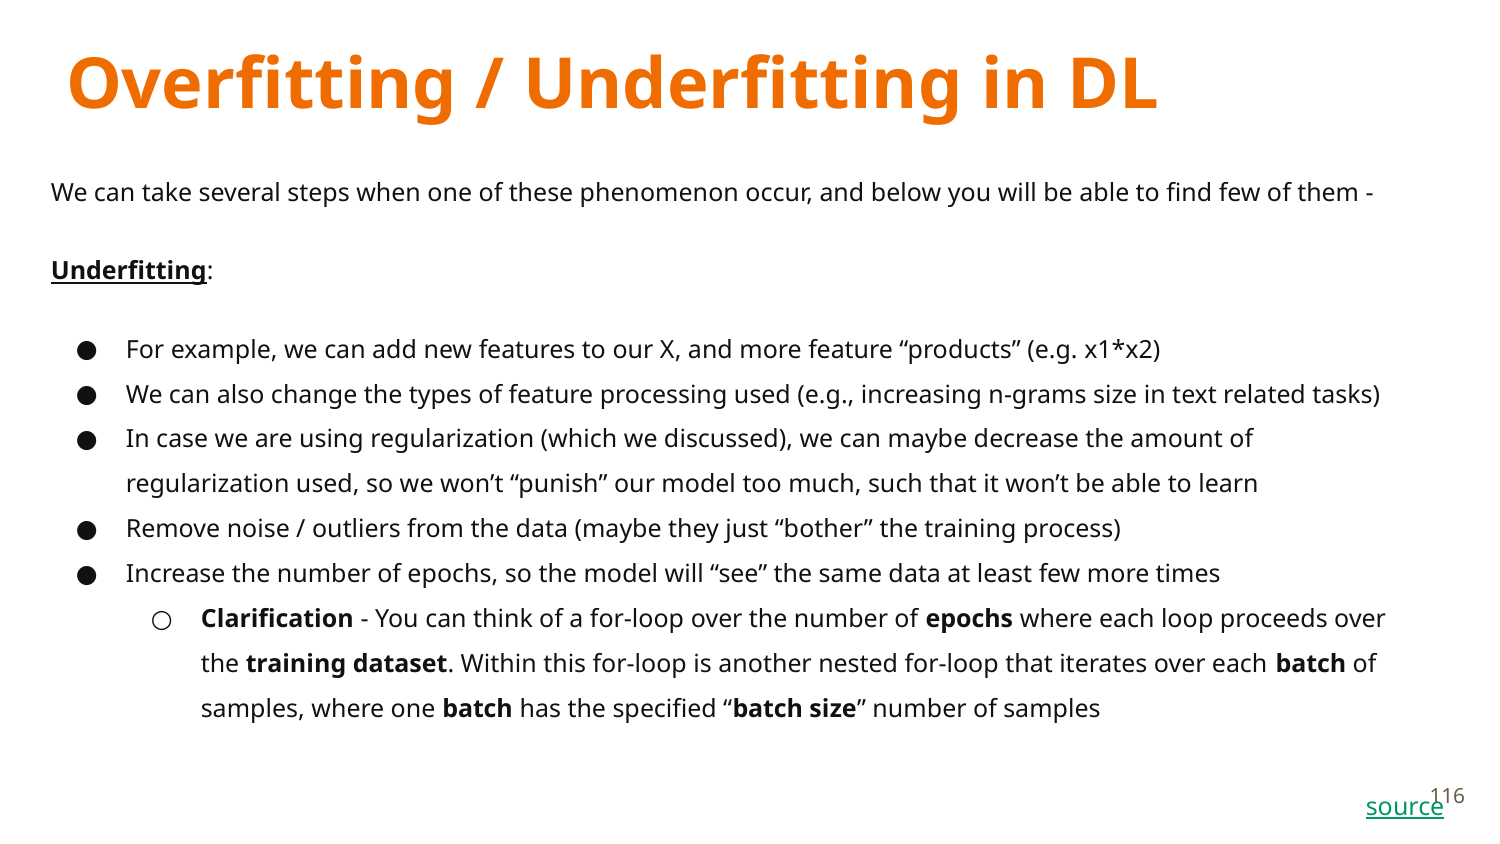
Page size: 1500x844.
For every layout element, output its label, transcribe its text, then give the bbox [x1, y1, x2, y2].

text_box We can take several steps when one of these phenomenon occur, and below you will be able to find few of them - Underfitting: For example, we can add new features to our X, and more feature “products” (e.g. x1*x2) We can also change the types of feature processing used (e.g., increasing n-grams size in text related tasks) In case we are using regularization (which we discussed), we can maybe decrease the amount of regularization used, so we won’t “punish” our model too much, such that it won’t be able to learn Remove noise / outliers from the data (maybe they just “bother” the training process) Increase the number of epochs, so the model will “see” the same data at least few more times Clarification - You can think of a for-loop over the number of epochs where each loop proceeds over the training dataset. Within this for-loop is another nested for-loop that iterates over each batch of samples, where one batch has the specified “batch size” number of samples [35, 146, 1426, 778]
title Overfitting / Underfitting in DL [51, 23, 1181, 146]
slide_number 116 [1389, 764, 1480, 830]
text_box source [1350, 778, 1477, 840]
